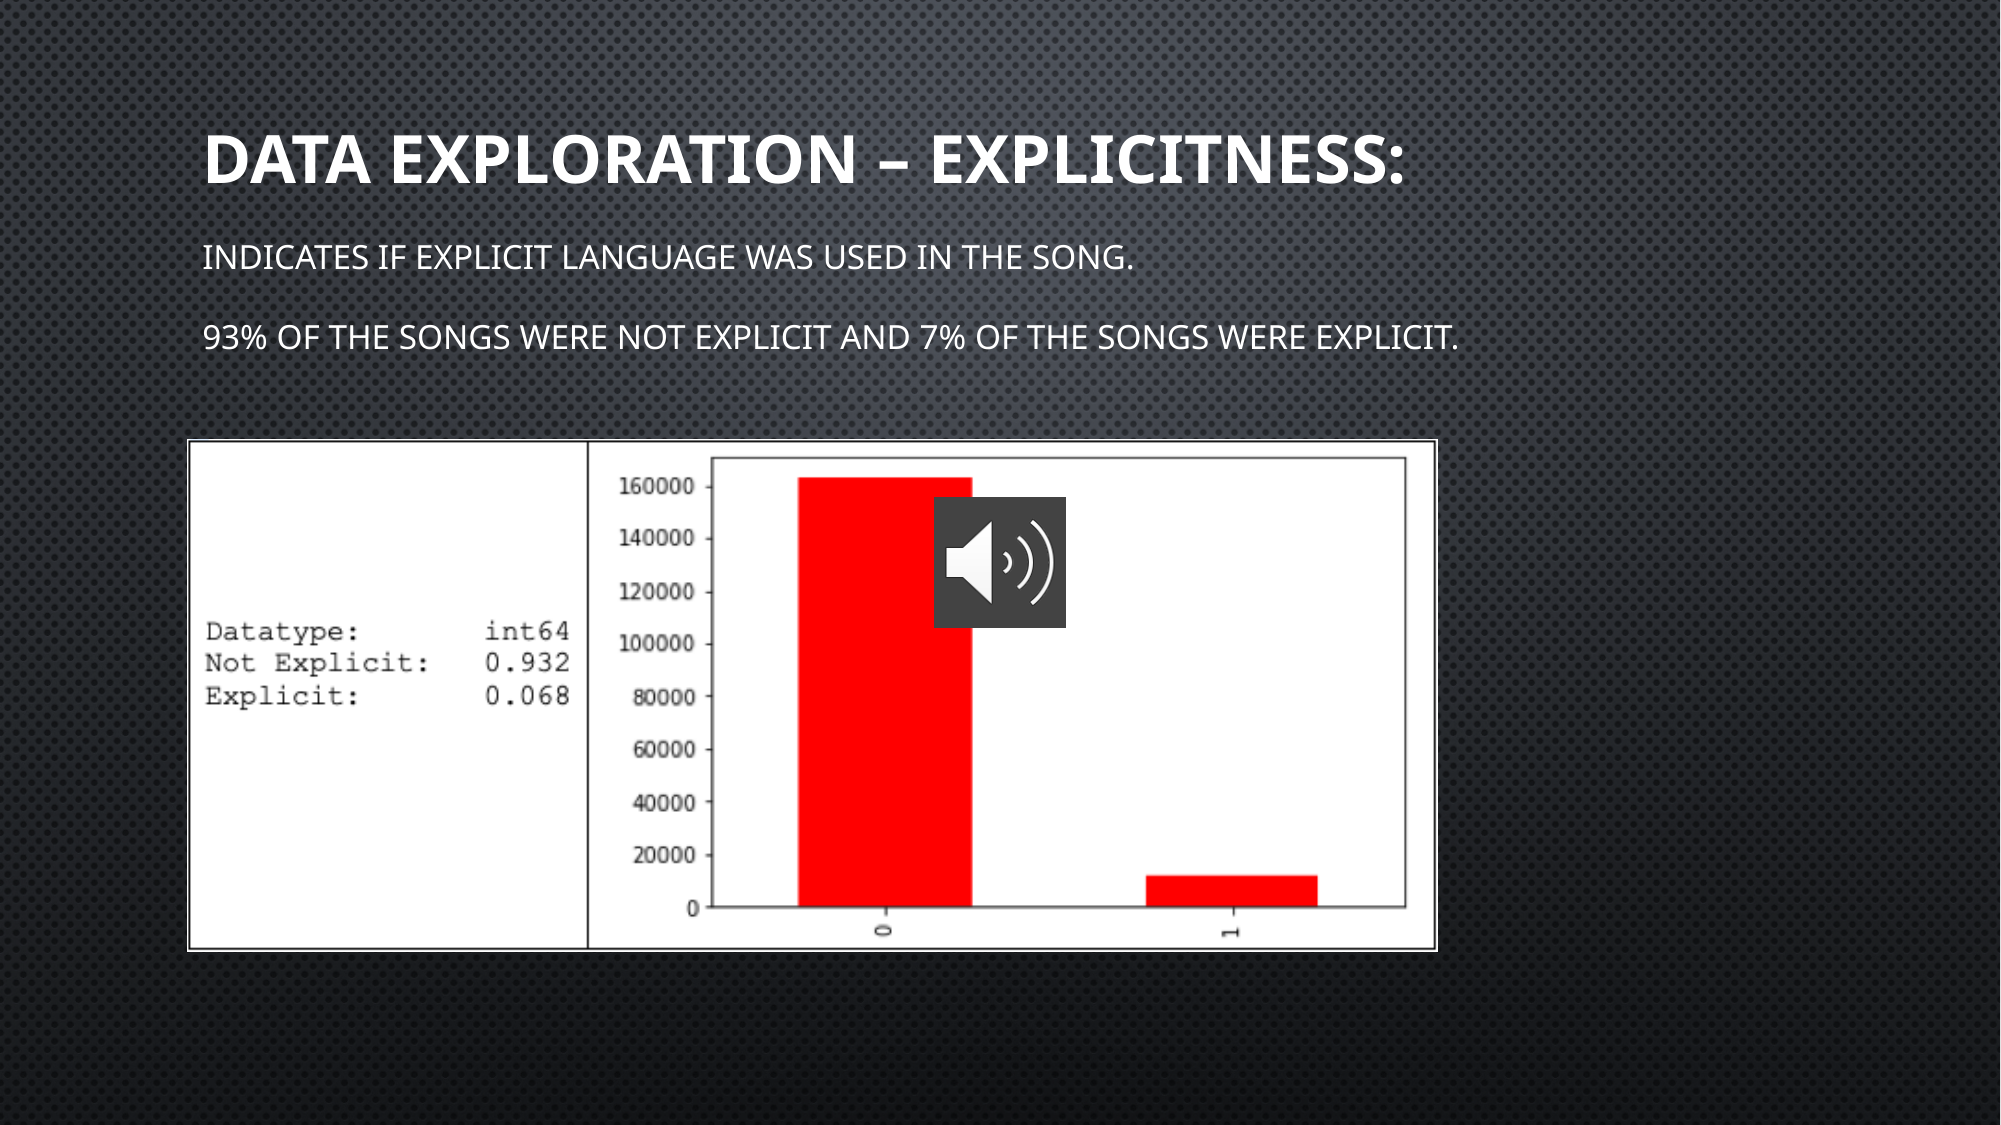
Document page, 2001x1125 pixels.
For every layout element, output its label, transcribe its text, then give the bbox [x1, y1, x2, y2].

picture [932, 495, 1067, 630]
title Data Exploration – Explicitness: Indicates if explicit language was used in the song. 93% of the songs were not explicit and 7% of the songs were explicit. [187, 99, 1813, 413]
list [186, 439, 1438, 953]
